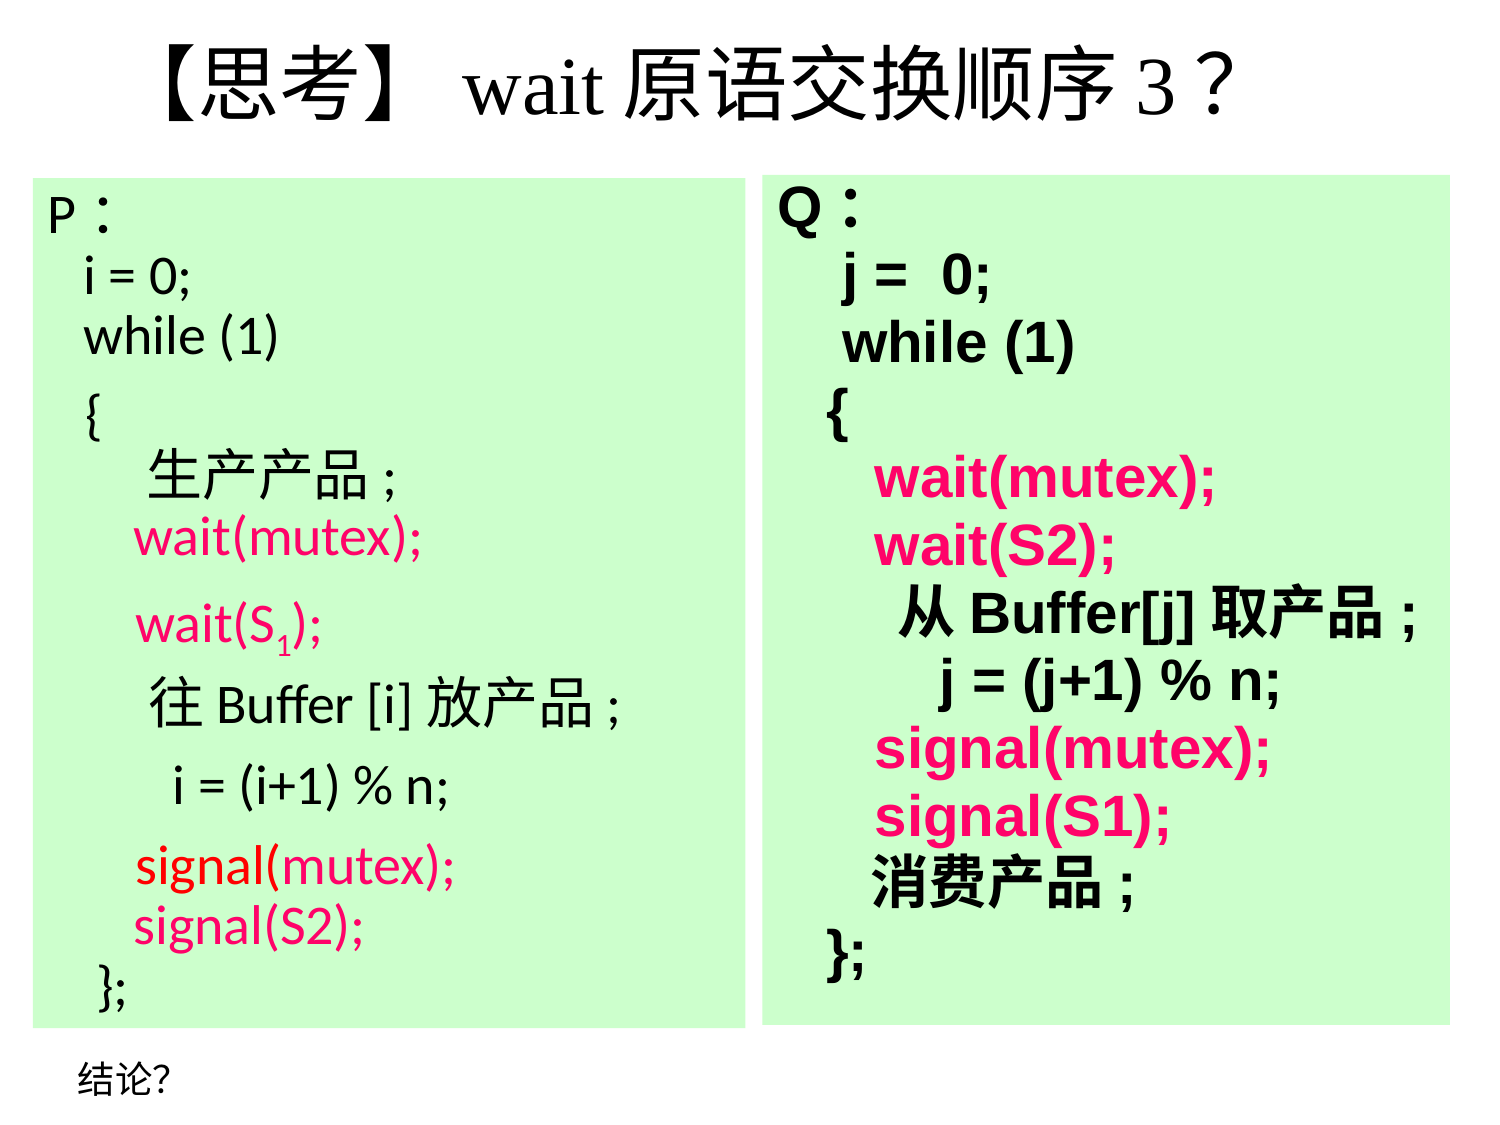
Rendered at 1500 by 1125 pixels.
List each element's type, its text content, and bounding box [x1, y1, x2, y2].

list P： i = 0; while (1) { 生产产品; wait(mutex); wait(S1); 往Buffer [i]放产品; i = (i+1) % n; signal(mutex); signal(S2); }; [32, 178, 746, 1029]
text_box Q： j = 0; while (1) { wait(mutex); wait(S2); 从Buffer[j]取产品; j = (j+1) % n; signal(mutex); signal(S1); 消费产品; }; [762, 174, 1450, 1025]
text_box 结论？ [63, 1048, 534, 1109]
title 【思考】wait原语交换顺序3？ [99, 24, 1375, 150]
